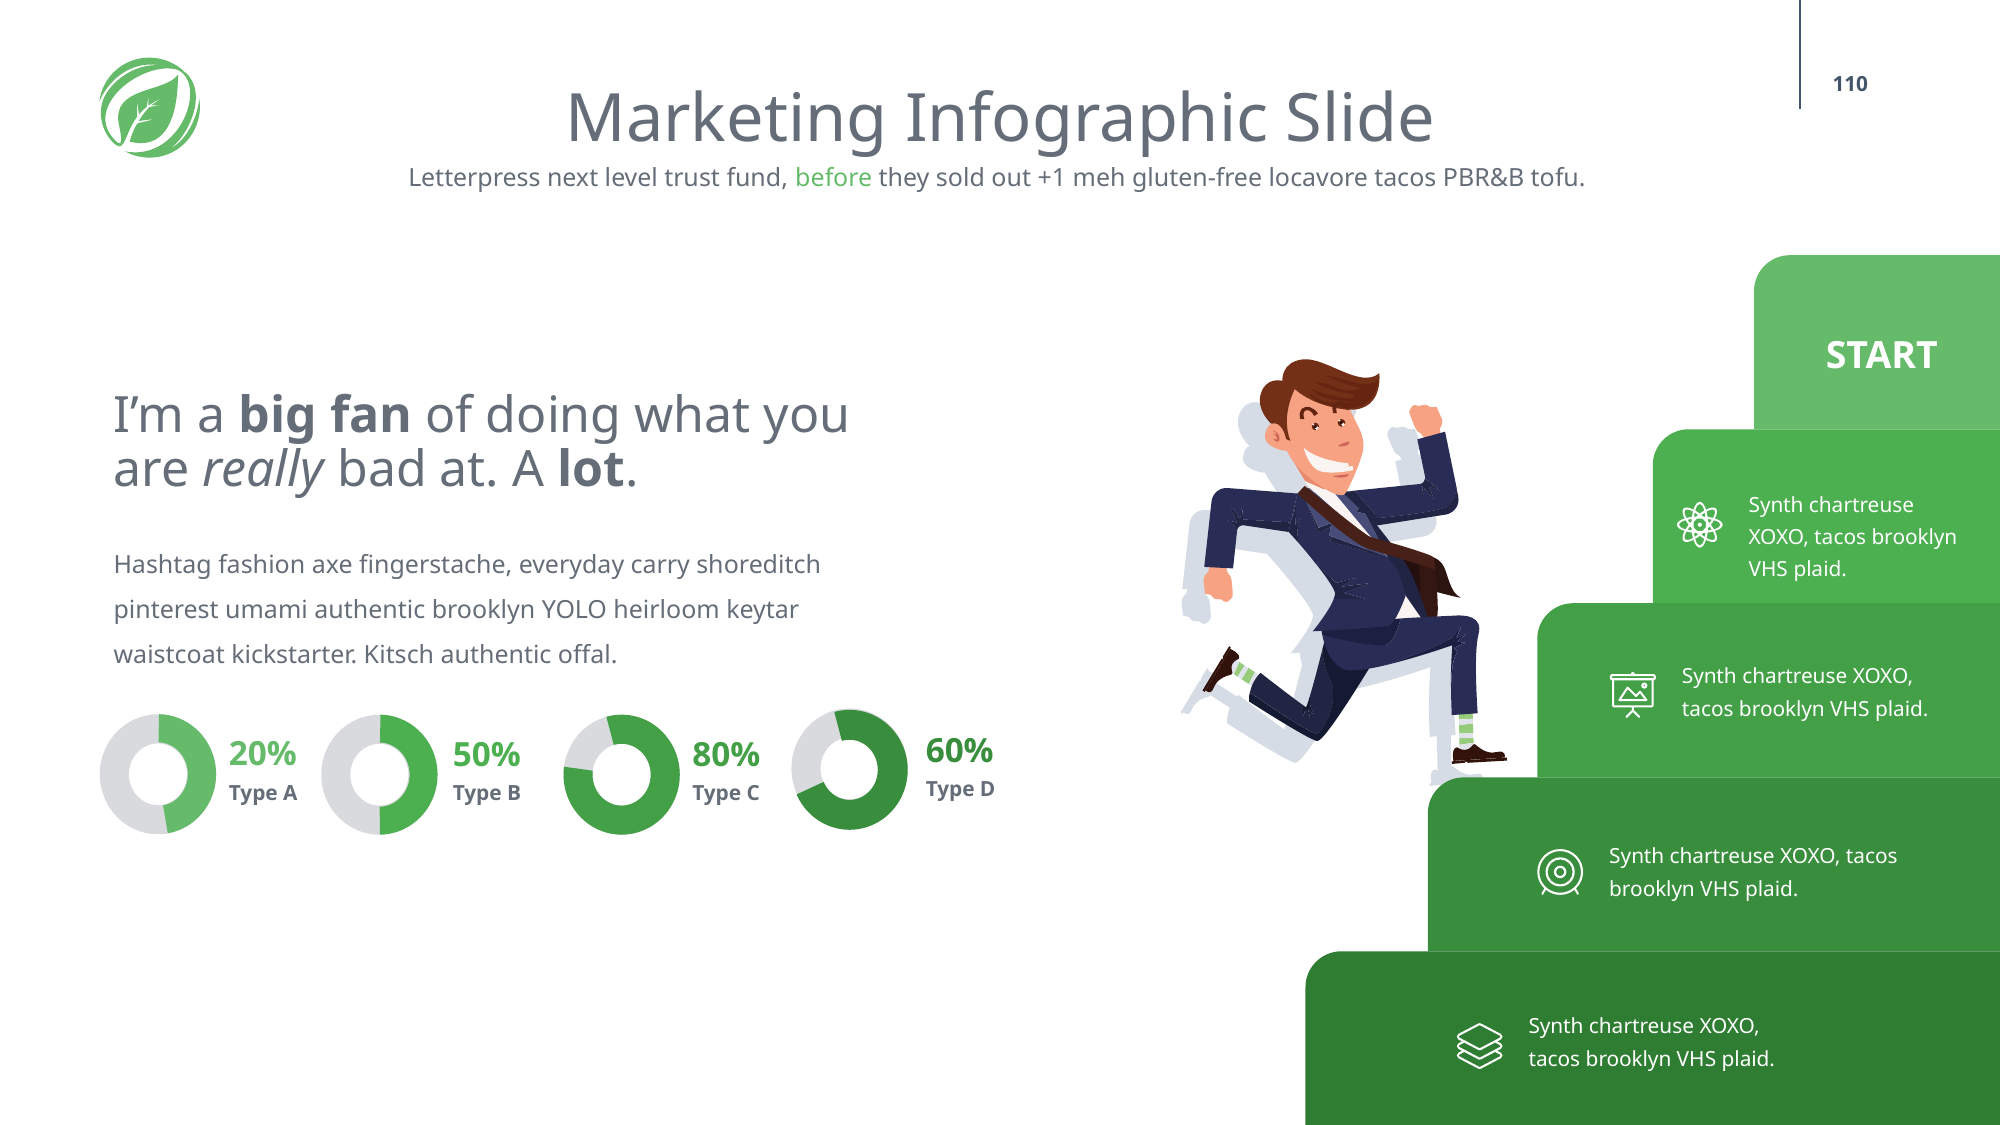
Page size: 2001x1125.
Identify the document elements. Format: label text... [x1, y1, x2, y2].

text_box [1537, 603, 2000, 778]
text_box Marketing Infographic Slide [381, 66, 1621, 162]
text_box Letterpress next level trust fund, before they sold out +1 meh gluten-free locavore tacos PBR&B tofu. [393, 154, 1609, 199]
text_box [1652, 429, 2000, 603]
text_box I’m a big fan of doing what you are really bad at. A lot. [98, 381, 918, 505]
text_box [1754, 255, 2000, 430]
text_box Hashtag fashion axe fingerstache, everyday carry shoreditch pinterest umami authentic brooklyn YOLO heirloom keytar waistcoat kickstarter. Kitsch authentic offal. [98, 526, 897, 676]
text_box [1180, 356, 1508, 786]
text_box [99, 708, 1000, 835]
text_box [1427, 777, 2000, 951]
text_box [1305, 951, 2000, 1125]
